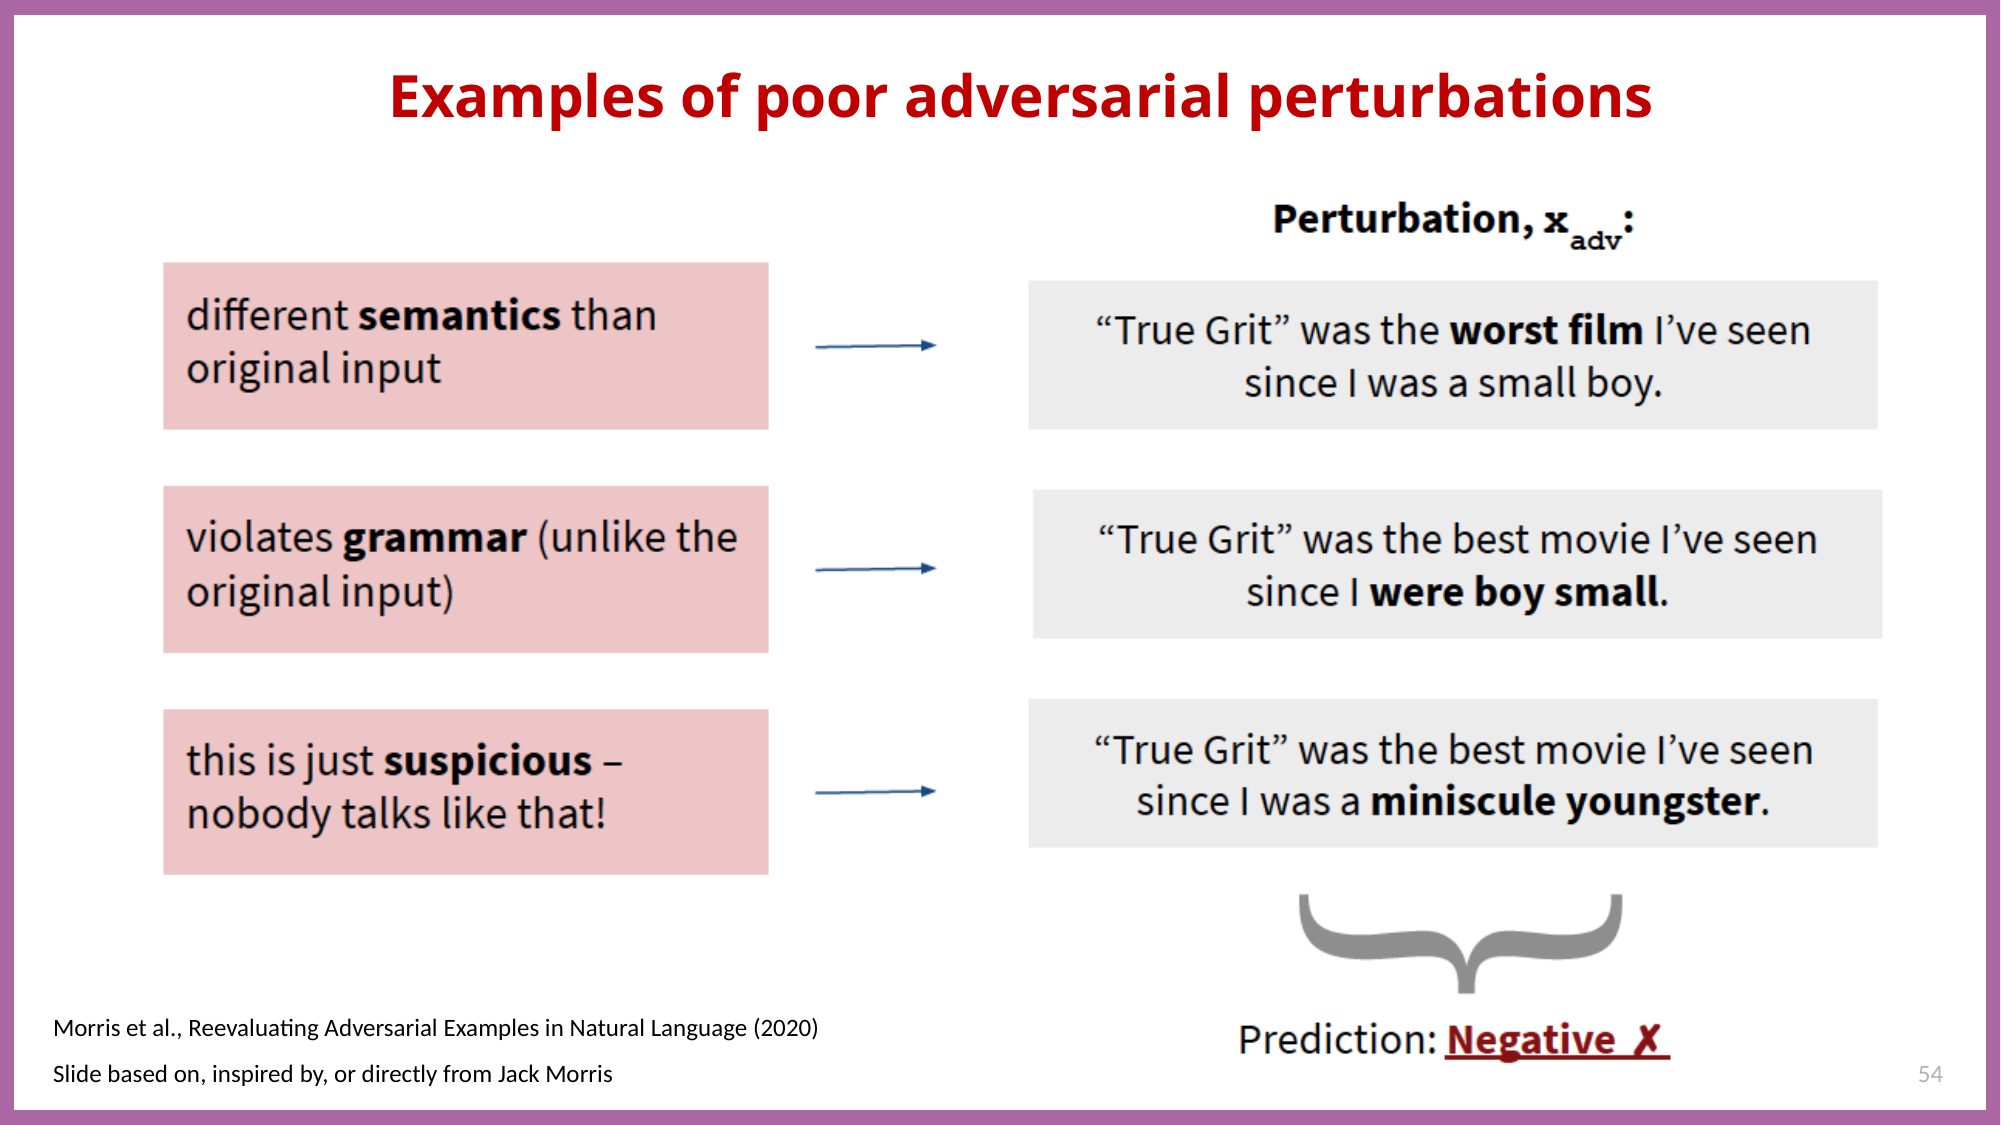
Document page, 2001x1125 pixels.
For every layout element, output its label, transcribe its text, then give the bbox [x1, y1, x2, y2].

text_box Examples of poor adversarial perturbations [363, 17, 1679, 144]
picture [1021, 188, 1889, 1074]
text_box Slide based on, inspired by, or directly from Jack Morris [38, 1050, 668, 1095]
text_box Morris et al., Reevaluating Adversarial Examples in Natural Language (2020) [38, 1004, 1021, 1050]
picture [138, 237, 952, 888]
slide_number 54 [1508, 1042, 1959, 1103]
